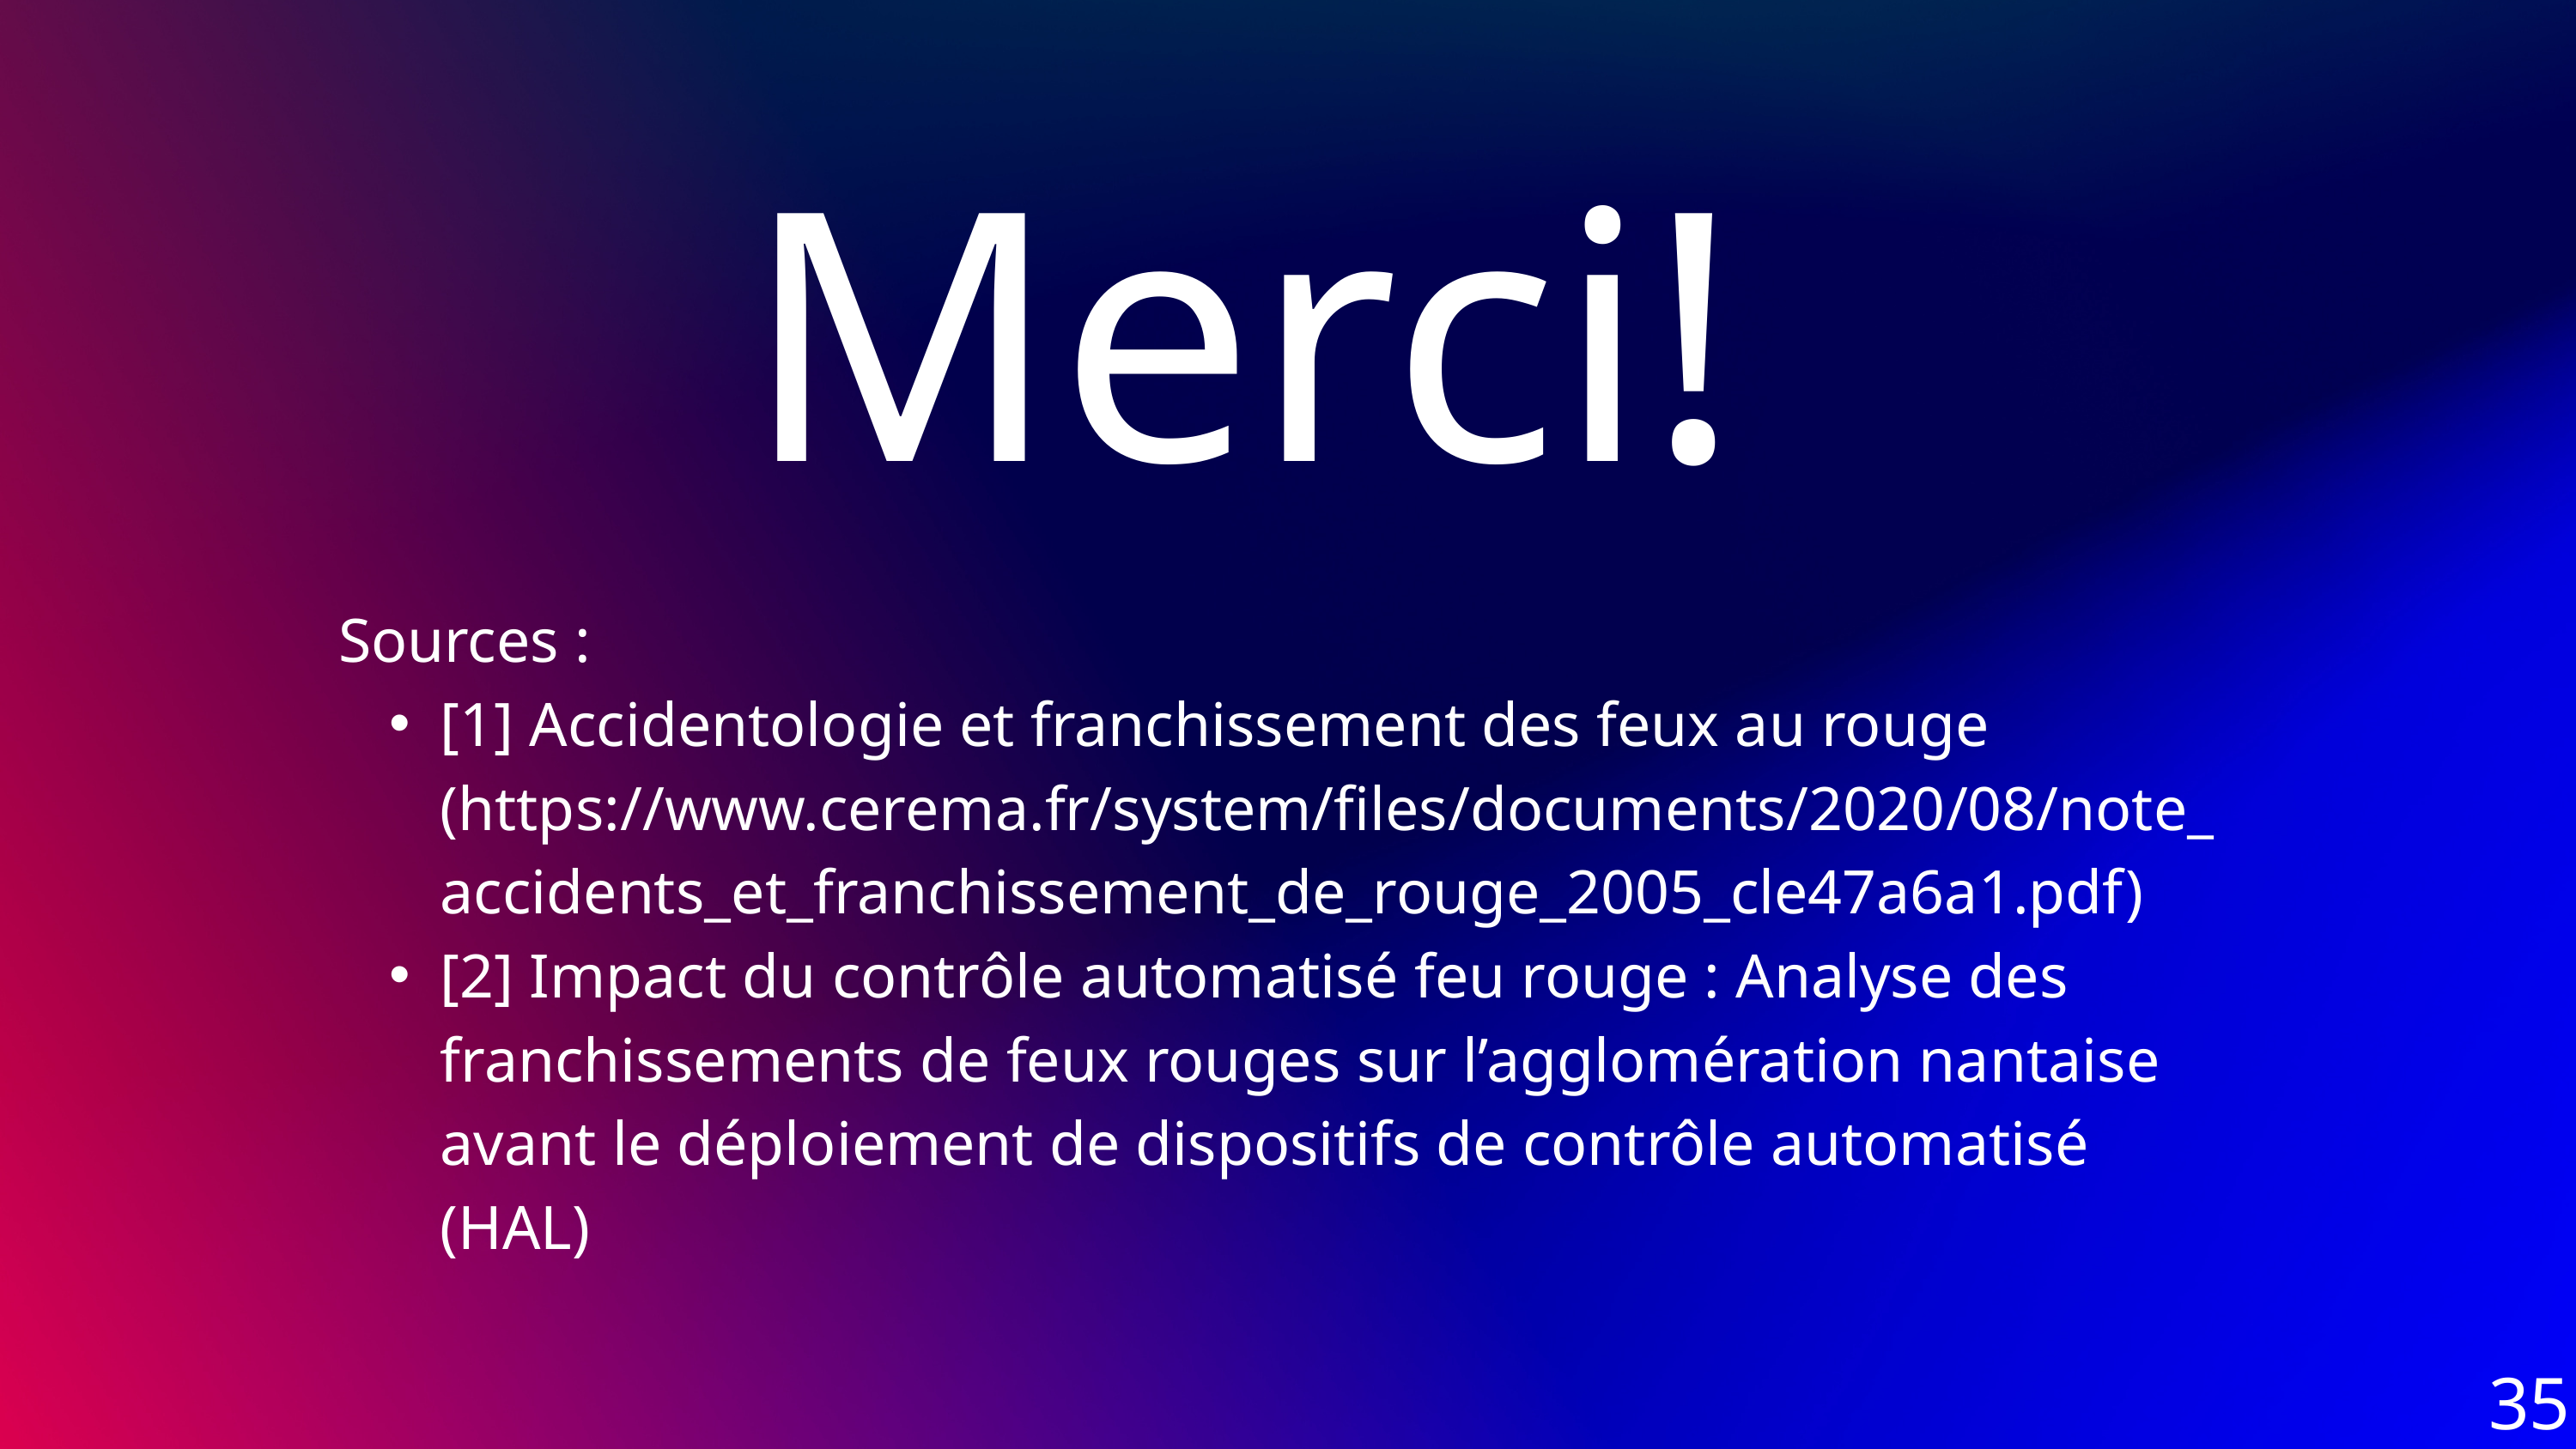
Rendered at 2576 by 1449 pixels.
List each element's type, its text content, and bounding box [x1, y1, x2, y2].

text_box Merci! [338, 232, 2238, 531]
text_box [0, 0, 2576, 1449]
text_box Sources : [1] Accidentologie et franchissement des feux au rouge (https://www.cerema.fr/system/files/documents/2020/08/note_accidents_et_franchissement_de_rouge_2005_cle47a6a1.pdf) [2] Impact du contrôle automatisé feu rouge : Analyse des franchissements de feux rouges sur l’agglomération nantaise avant le déploiement de dispositifs de contrôle automatisé (HAL) [338, 590, 2238, 1262]
text_box 35 [2483, 1372, 2576, 1445]
